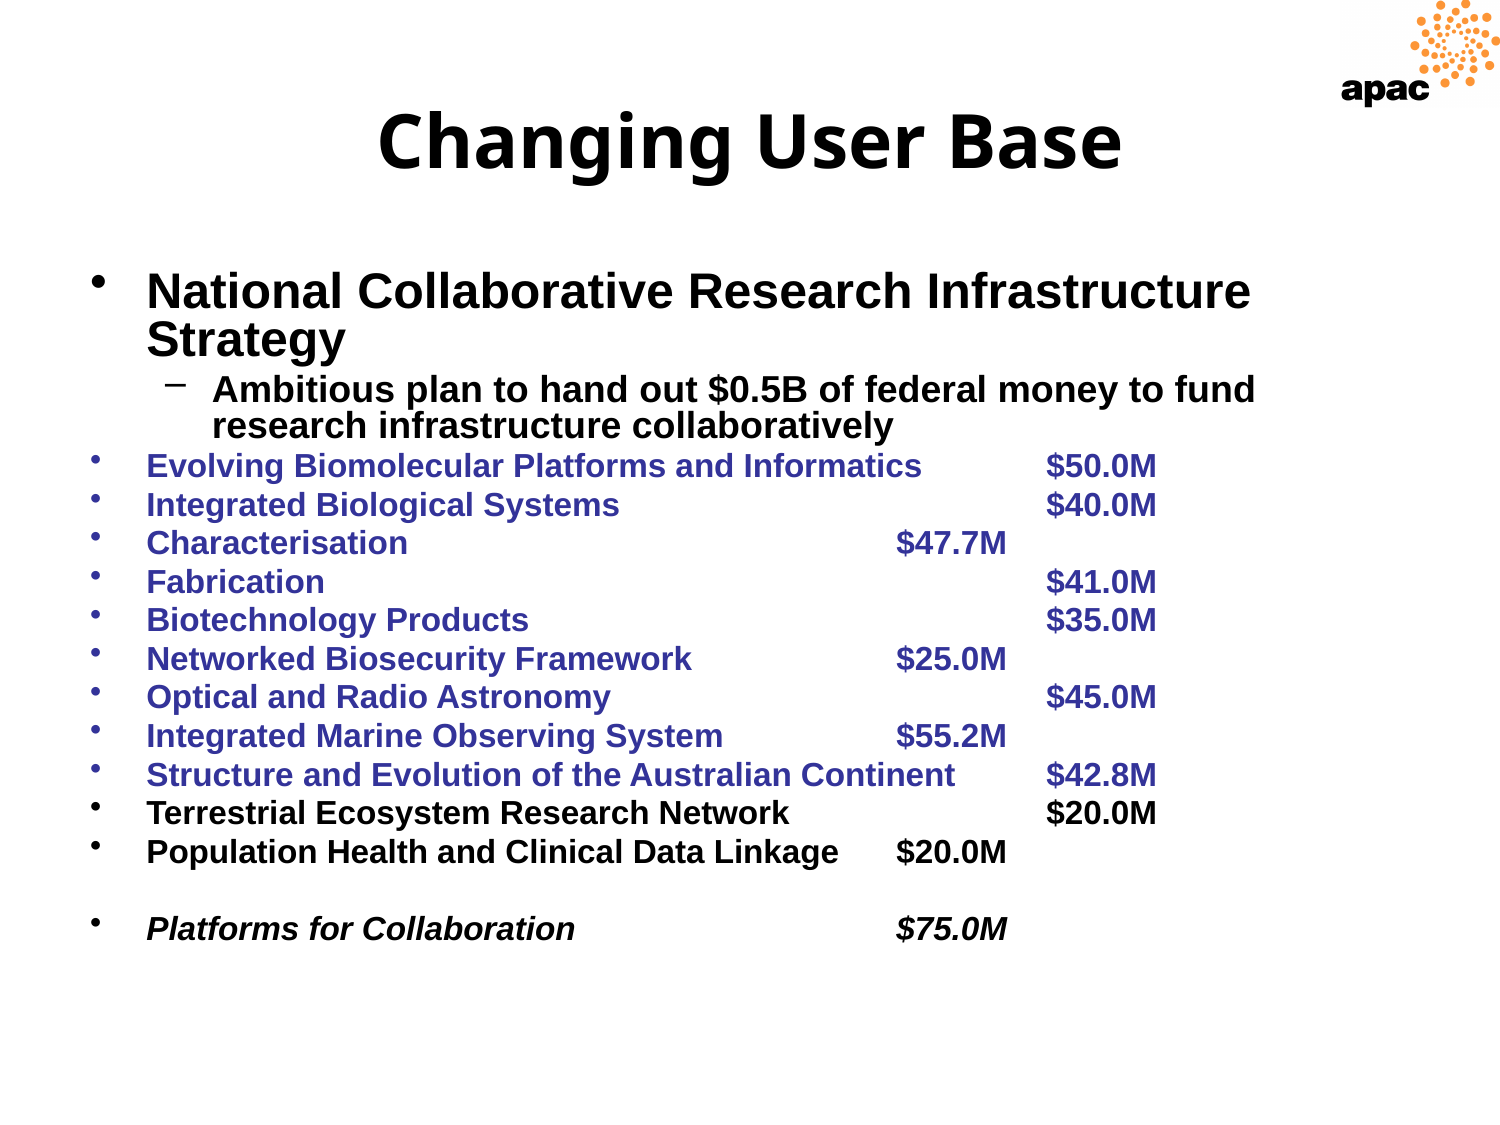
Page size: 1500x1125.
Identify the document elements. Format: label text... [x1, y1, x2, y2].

list National Collaborative Research Infrastructure Strategy Ambitious plan to hand out $0.5B of federal money to fund research infrastructure collaboratively Evolving Biomolecular Platforms and Informatics $50.0M Integrated Biological Systems $40.0M Characterisation $47.7M Fabrication $41.0M Biotechnology Products $35.0M Networked Biosecurity Framework $25.0M Optical and Radio Astronomy $45.0M Integrated Marine Observing System $55.2M Structure and Evolution of the Australian Continent $42.8M Terrestrial Ecosystem Research Network $20.0M Population Health and Clinical Data Linkage $20.0M Platforms for Collaboration $75.0M [75, 262, 1425, 1005]
picture [1340, 0, 1500, 108]
title Changing User Base [75, 45, 1425, 233]
